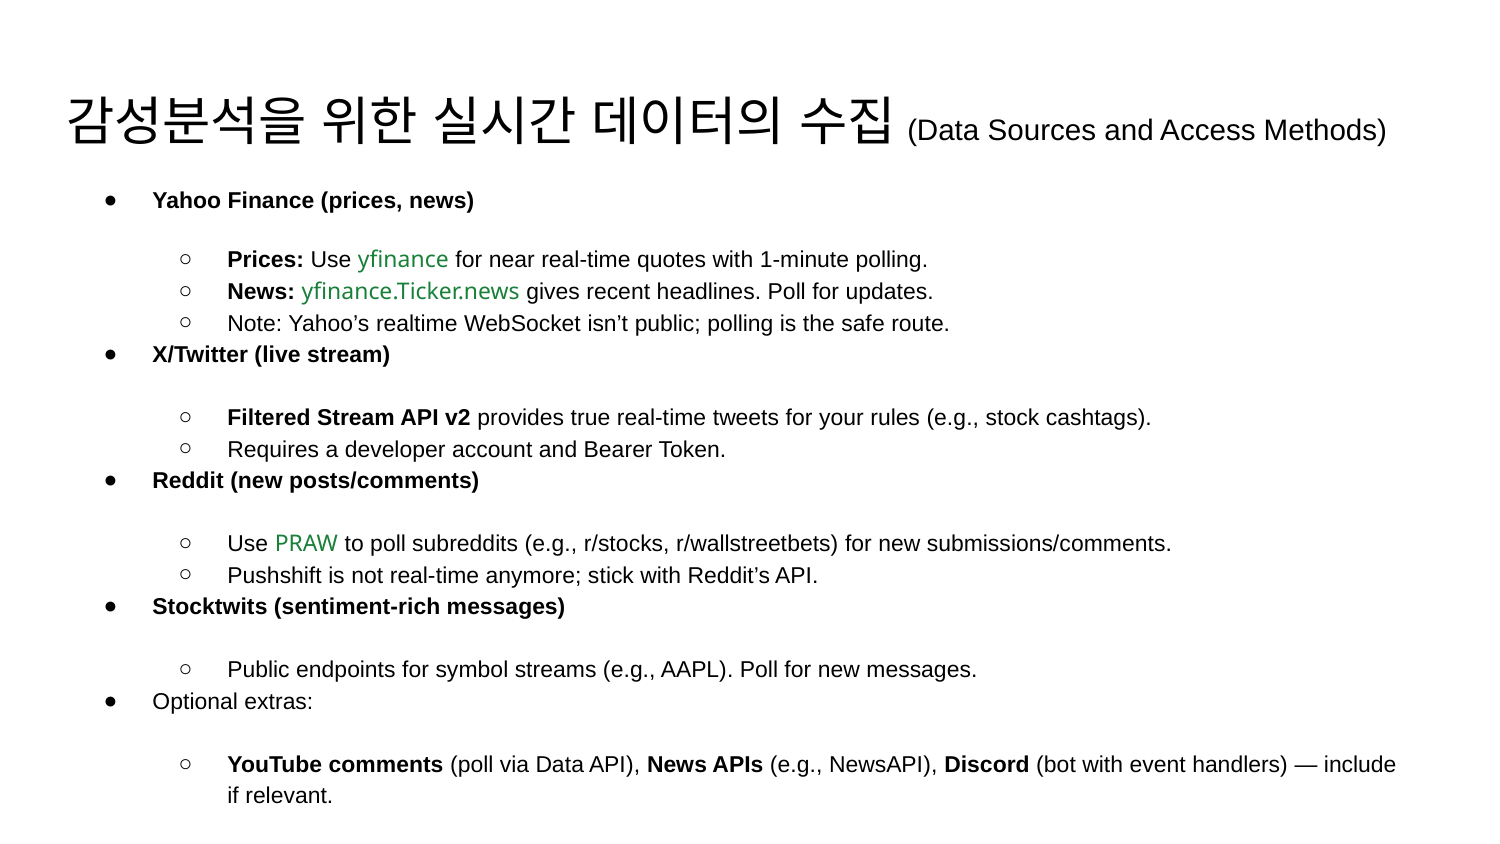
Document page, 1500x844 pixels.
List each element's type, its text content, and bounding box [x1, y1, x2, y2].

title 감성분석을 위한 실시간 데이터의 수집(Data Sources and Access Methods) [51, 72, 1449, 167]
text_box Yahoo Finance (prices, news) Prices: Use yfinance for near real‑time quotes with 1‑minute polling. News: yfinance.Ticker.news gives recent headlines. Poll for updates. Note: Yahoo’s realtime WebSocket isn’t public; polling is the safe route. X/Twitter (live stream) Filtered Stream API v2 provides true real‑time tweets for your rules (e.g., stock cashtags). Requires a developer account and Bearer Token. Reddit (new posts/comments) Use PRAW to poll subreddits (e.g., r/stocks, r/wallstreetbets) for new submissions/comments. Pushshift is not real‑time anymore; stick with Reddit’s API. Stocktwits (sentiment-rich messages) Public endpoints for symbol streams (e.g., AAPL). Poll for new messages. Optional extras: YouTube comments (poll via Data API), News APIs (e.g., NewsAPI), Discord (bot with event handlers) — include if relevant. [62, 166, 1425, 824]
